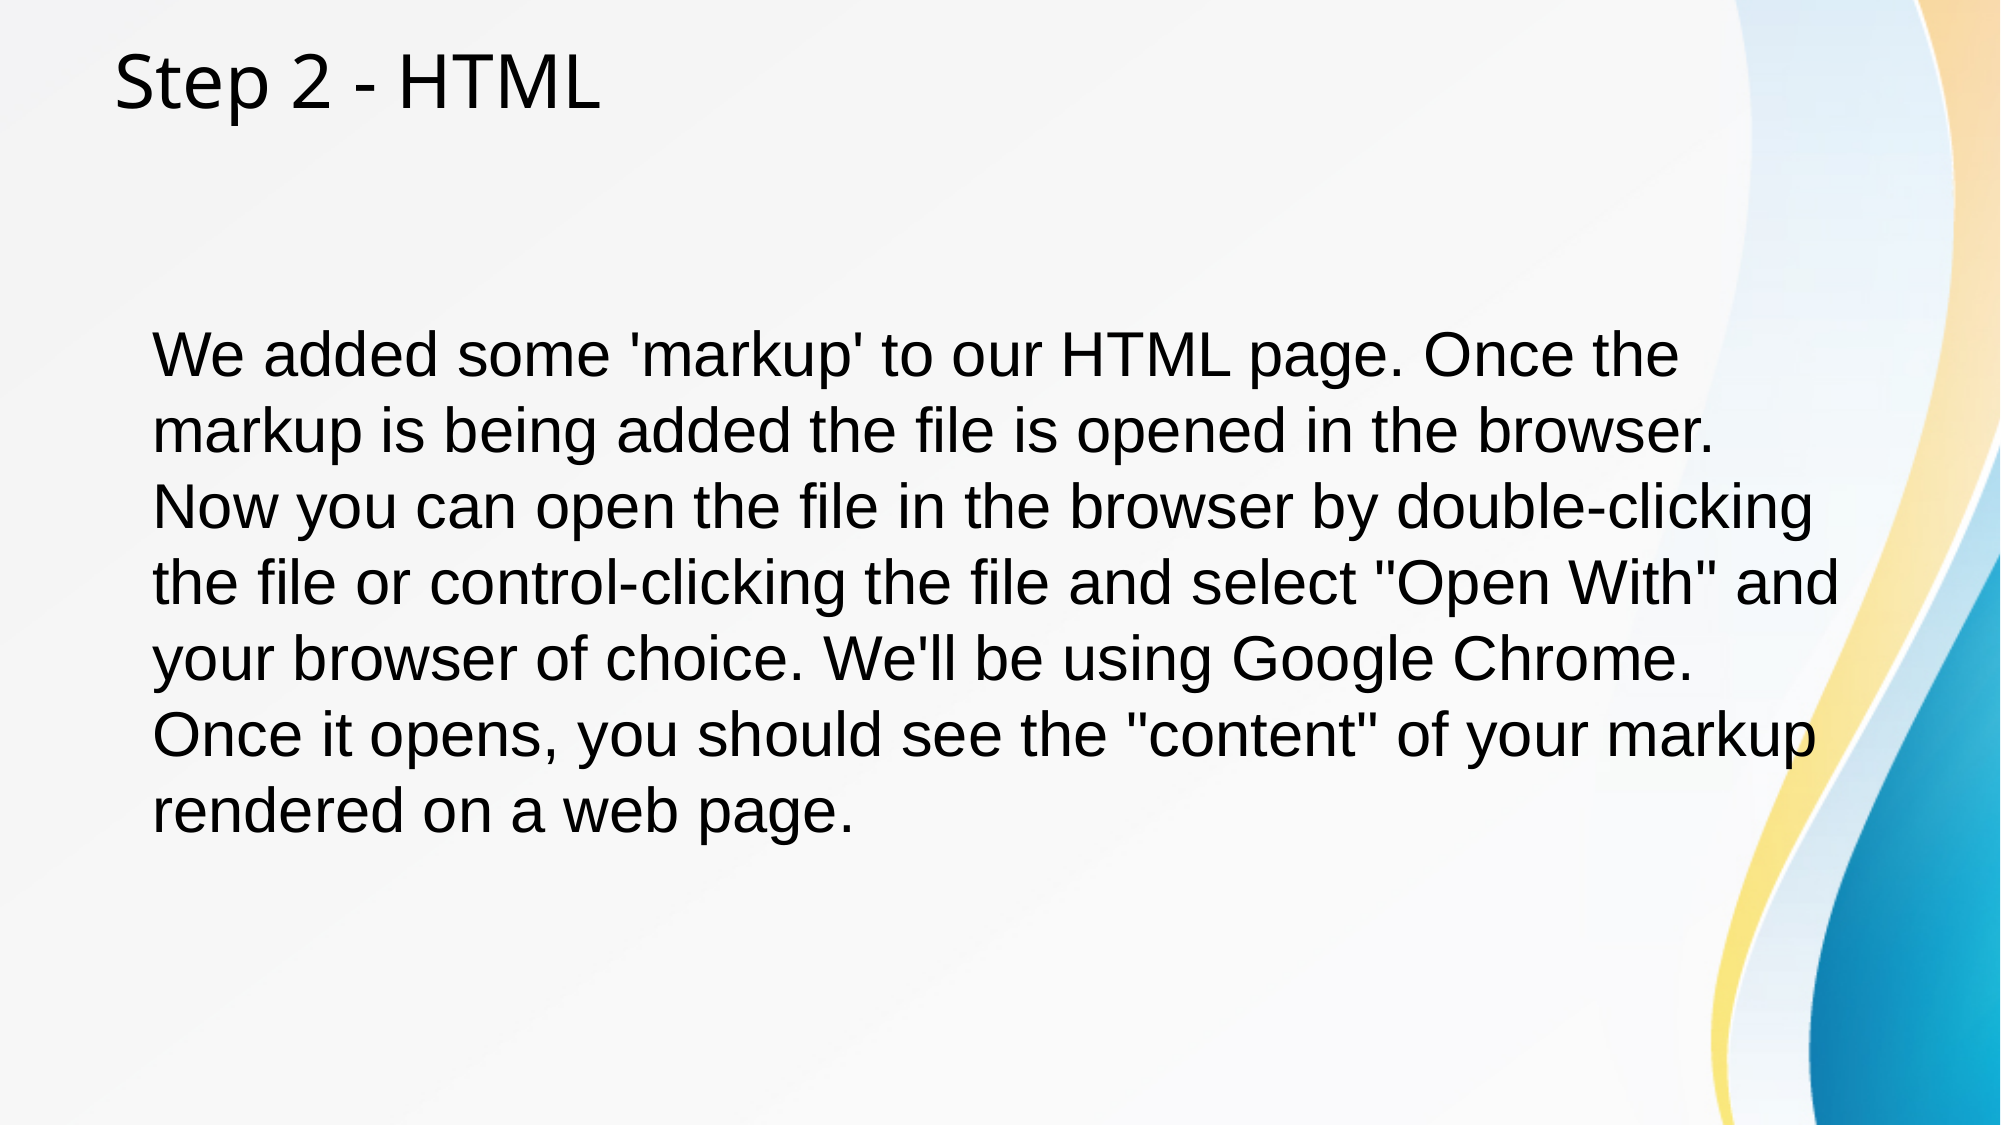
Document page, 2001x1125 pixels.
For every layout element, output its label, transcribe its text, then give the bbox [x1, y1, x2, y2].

picture [0, 0, 2001, 1125]
list We added some 'markup' to our HTML page. Once the markup is being added the file is opened in the browser. Now you can open the file in the browser by double-clicking the file or control-clicking the file and select "Open With" and your browser of choice. We'll be using Google Chrome. Once it opens, you should see the "content" of your markup rendered on a web page. [137, 305, 1863, 1020]
title Step 2 - HTML [99, 30, 1901, 127]
